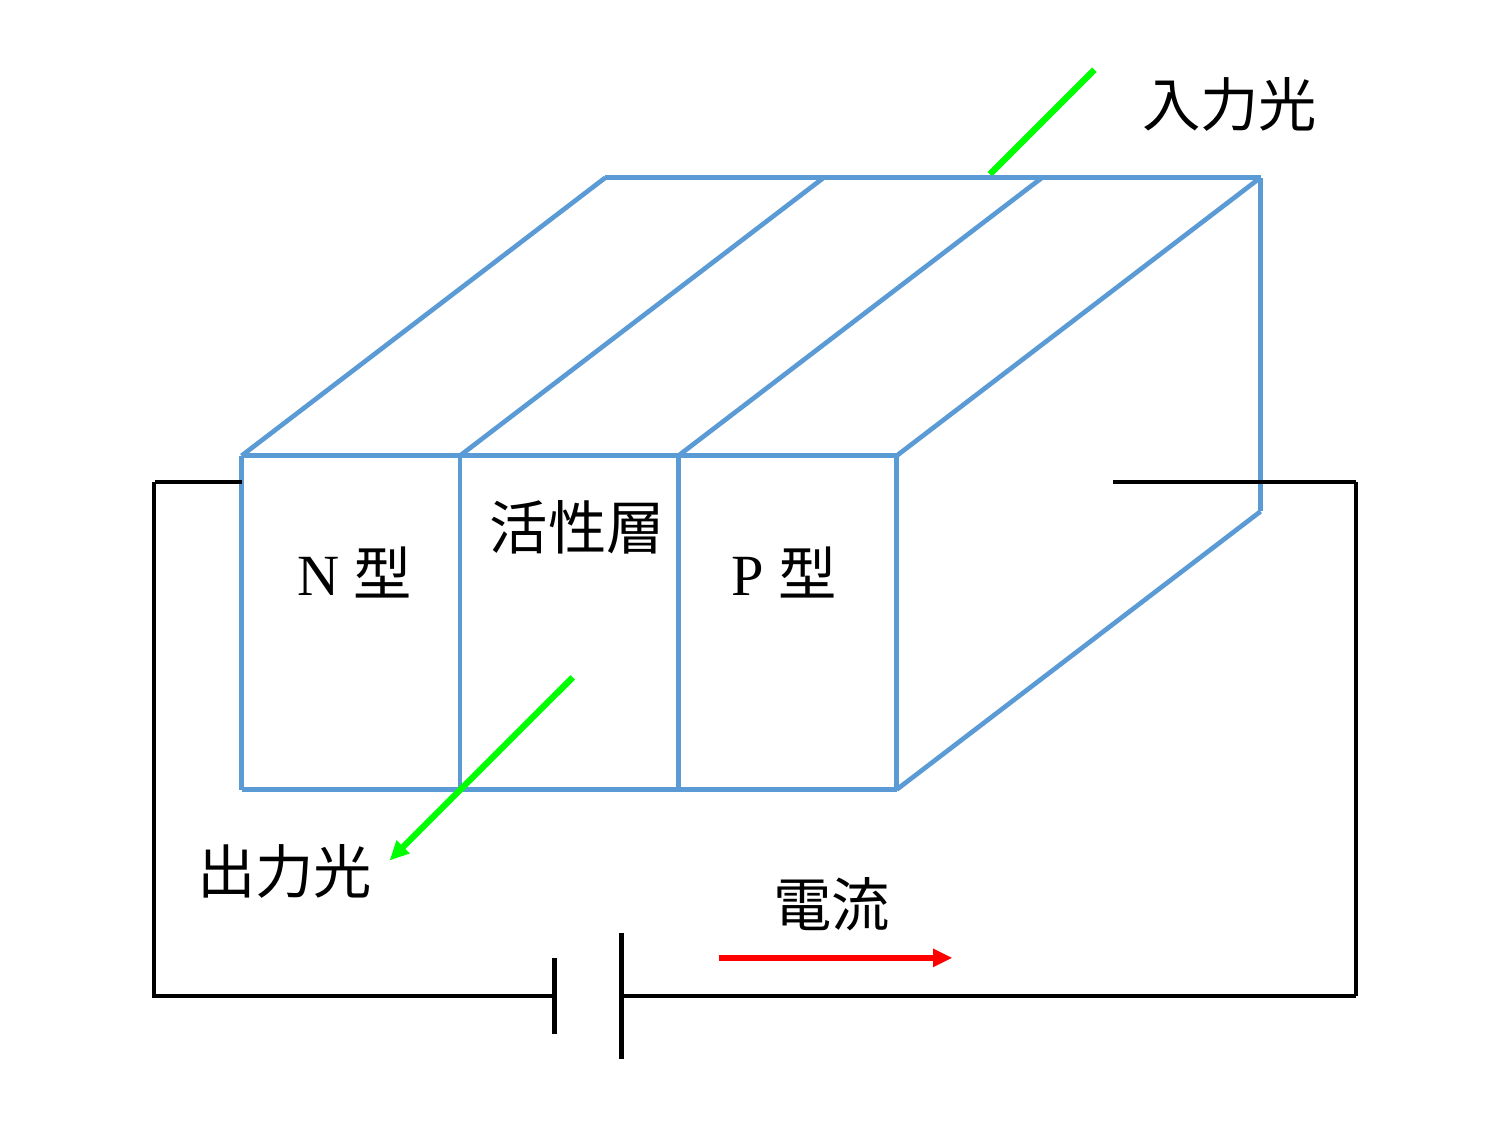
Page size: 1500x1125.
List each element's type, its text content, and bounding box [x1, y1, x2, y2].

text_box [989, 69, 1095, 175]
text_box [389, 677, 573, 861]
text_box 入力光 [1113, 60, 1346, 145]
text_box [241, 177, 1261, 790]
text_box 電流 [715, 860, 948, 946]
text_box 出力光 [167, 827, 401, 913]
